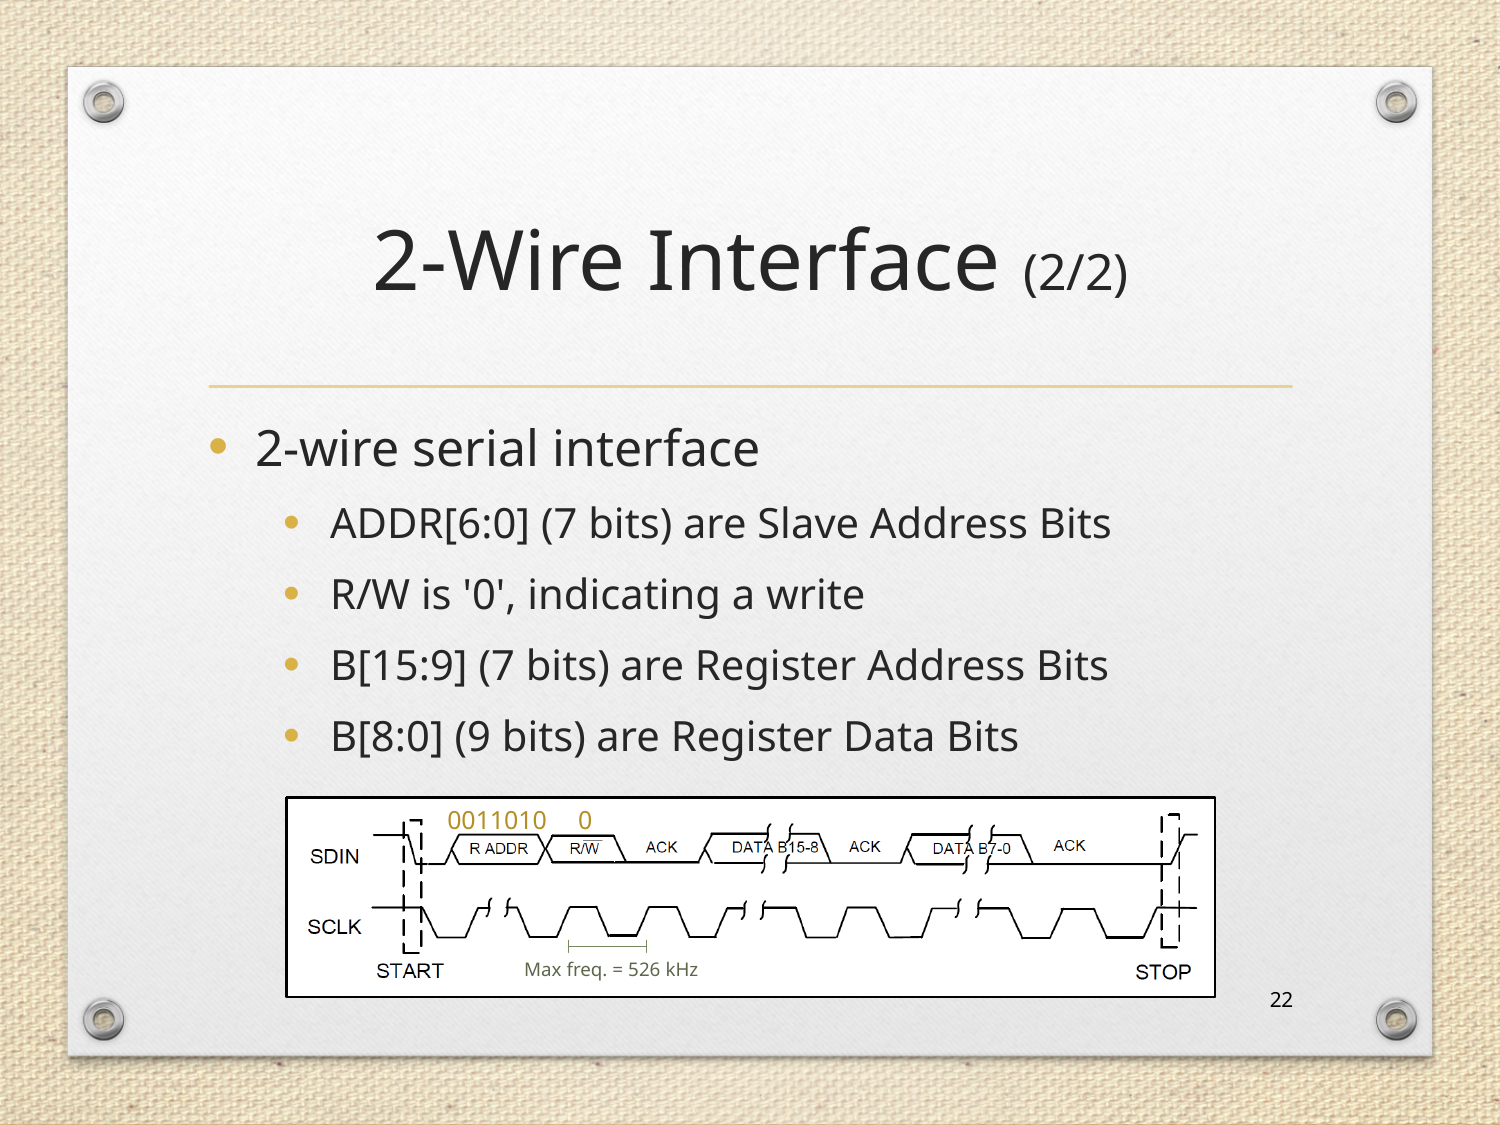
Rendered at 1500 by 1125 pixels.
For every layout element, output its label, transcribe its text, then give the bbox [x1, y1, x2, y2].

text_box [568, 940, 647, 953]
title 2-Wire Interface (2/2) [193, 150, 1309, 365]
slide_number 22 [1243, 977, 1309, 1024]
picture [0, 0, 1500, 1125]
list 2-wire serial interface ADDR[6:0] (7 bits) are Slave Address Bits R/W is '0', indicating a write B[15:9] (7 bits) are Register Address Bits B[8:0] (9 bits) are Register Data Bits [193, 408, 1309, 974]
